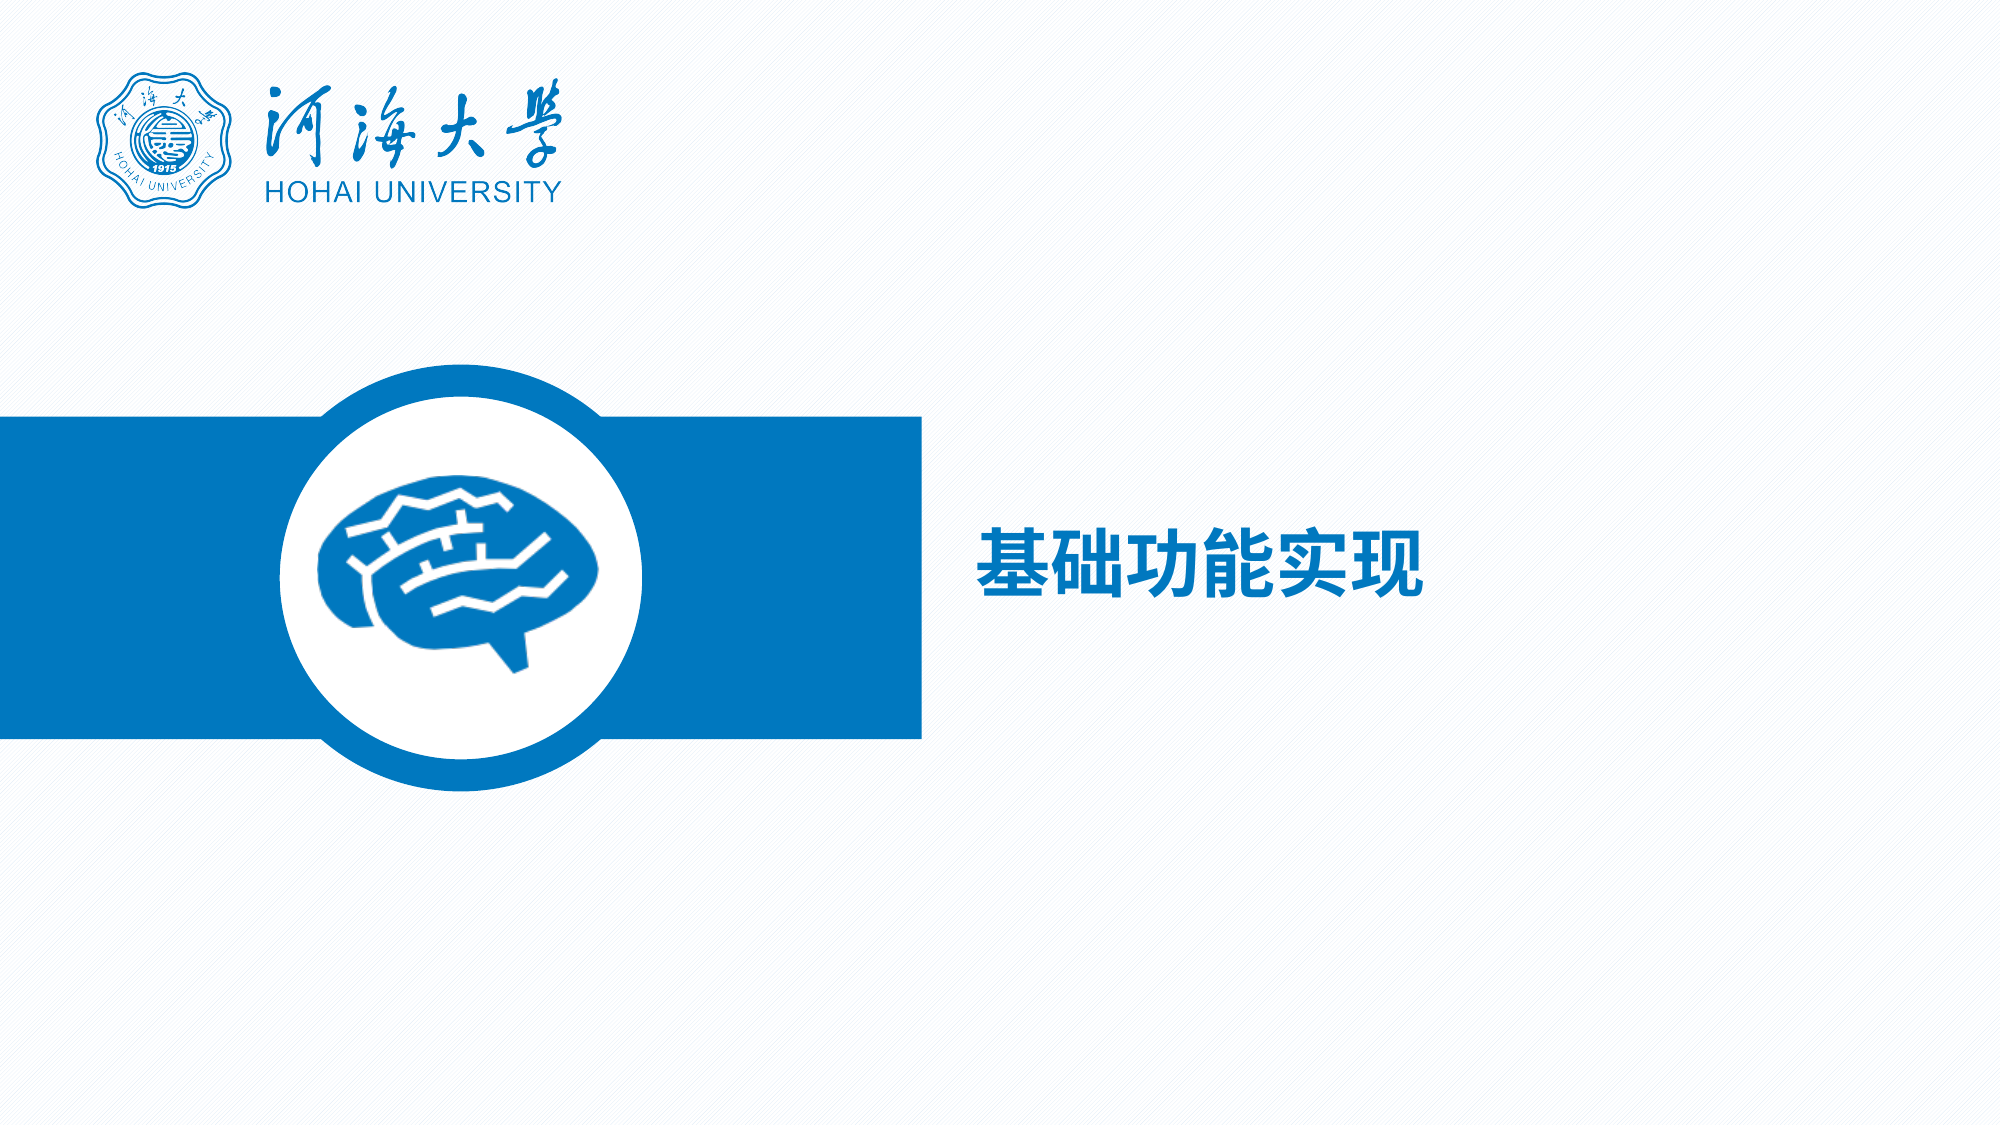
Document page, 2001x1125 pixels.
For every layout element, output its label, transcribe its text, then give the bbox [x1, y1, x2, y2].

picture [95, 72, 583, 227]
text_box 基础功能实现 [960, 509, 1897, 615]
picture [317, 475, 605, 681]
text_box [0, 366, 922, 790]
